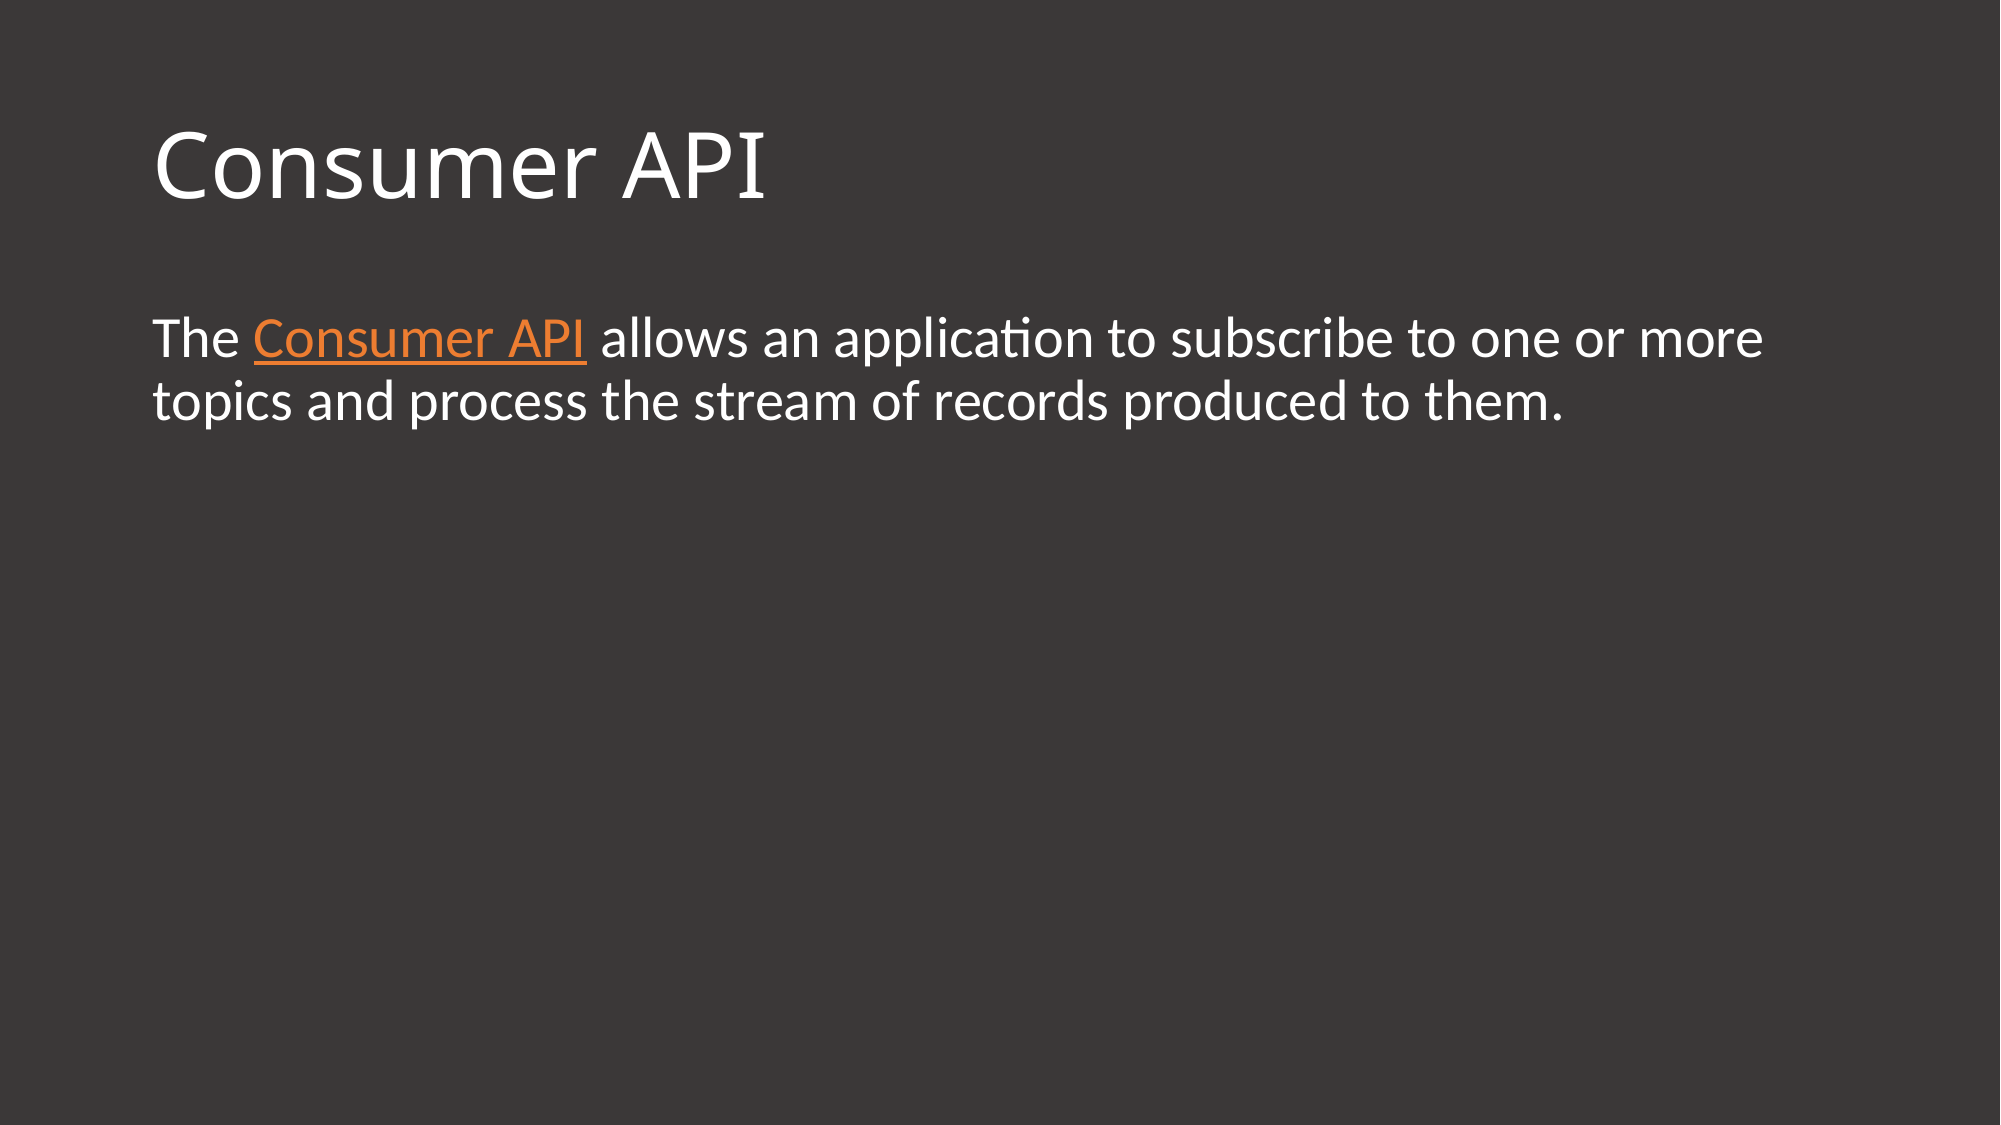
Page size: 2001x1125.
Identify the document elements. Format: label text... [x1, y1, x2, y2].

title Consumer API [137, 59, 1863, 278]
list The Consumer API allows an application to subscribe to one or more topics and process the stream of records produced to them. [137, 299, 1863, 1014]
